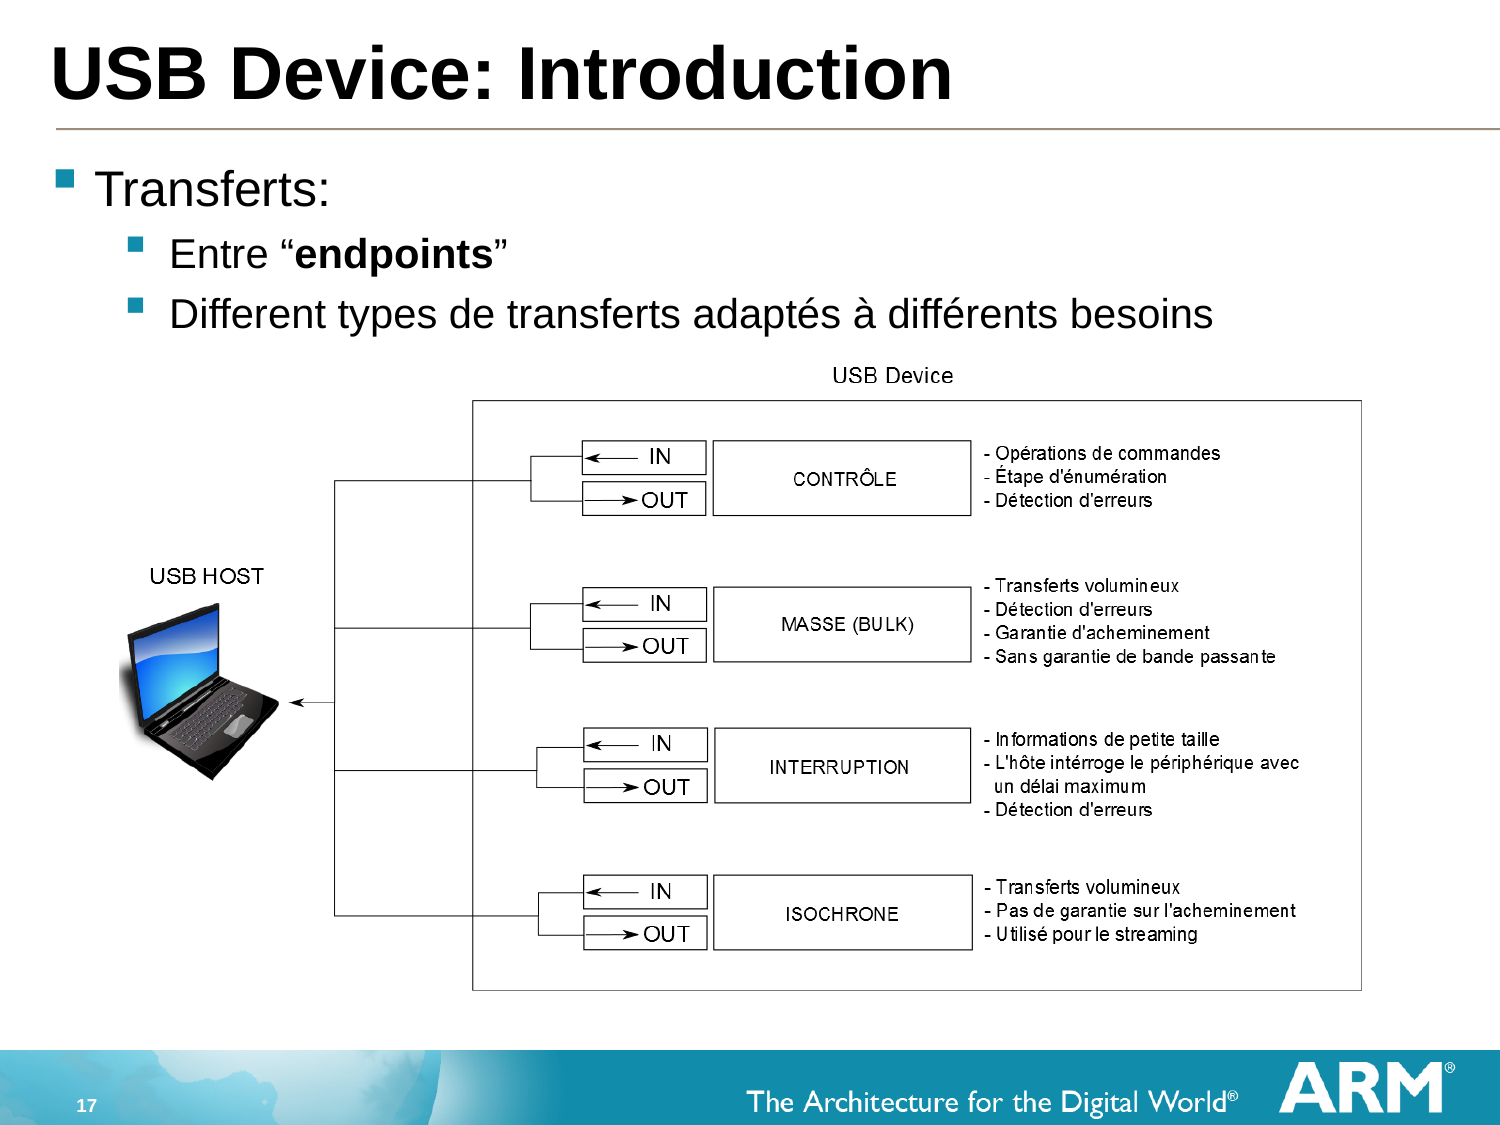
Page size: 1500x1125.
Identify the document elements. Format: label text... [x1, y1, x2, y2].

picture [0, 366, 1500, 1125]
list Transferts: Entre “endpoints” Different types de transferts adaptés à différents besoins [35, 148, 1476, 394]
title USB Device: Introduction [35, 1, 1476, 139]
